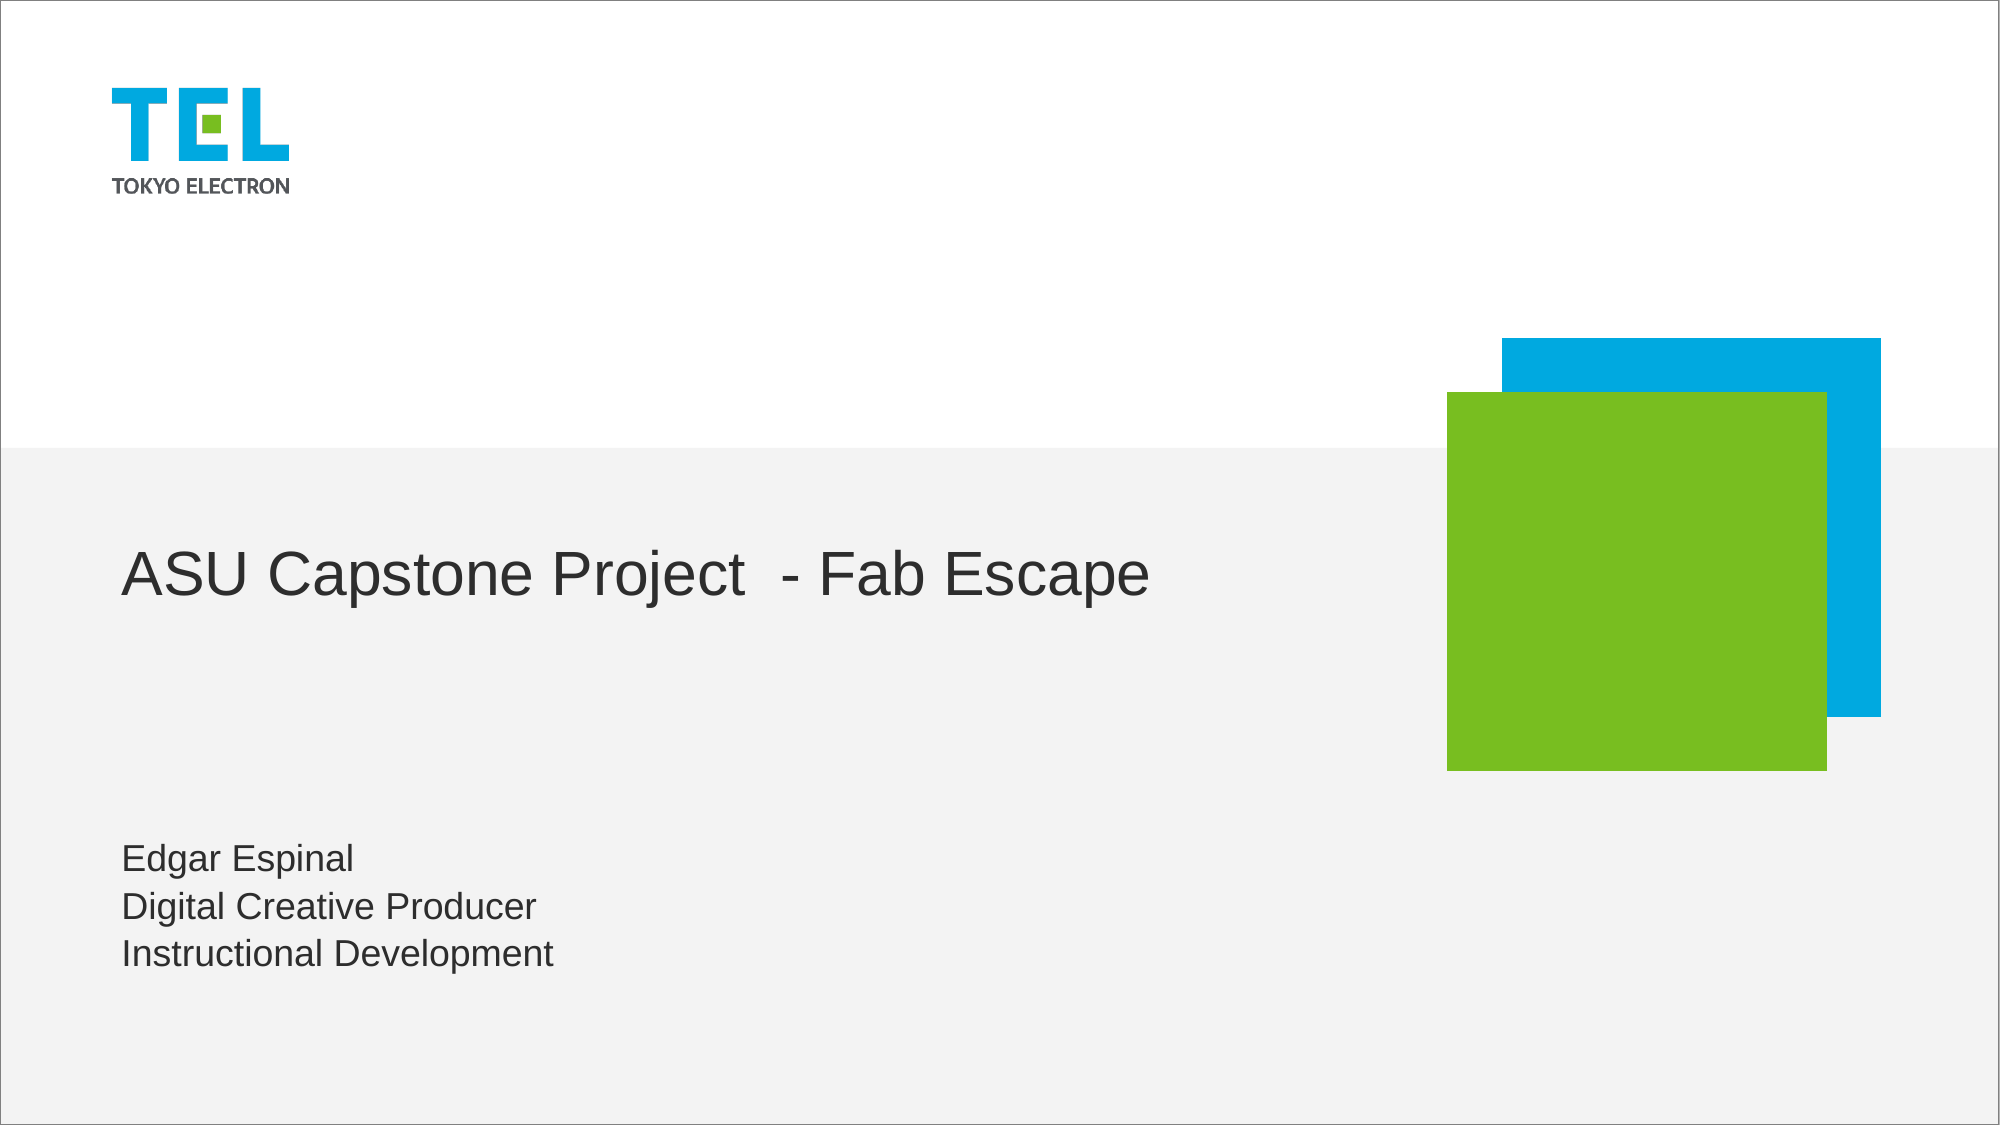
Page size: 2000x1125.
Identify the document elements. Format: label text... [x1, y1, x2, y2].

picture [105, 81, 293, 200]
list Edgar Espinal [106, 826, 1021, 874]
list Digital Creative Producer [106, 874, 1021, 921]
title ASU Capstone Project - Fab Escape [106, 525, 1401, 675]
list Instructional Development [106, 921, 1021, 969]
